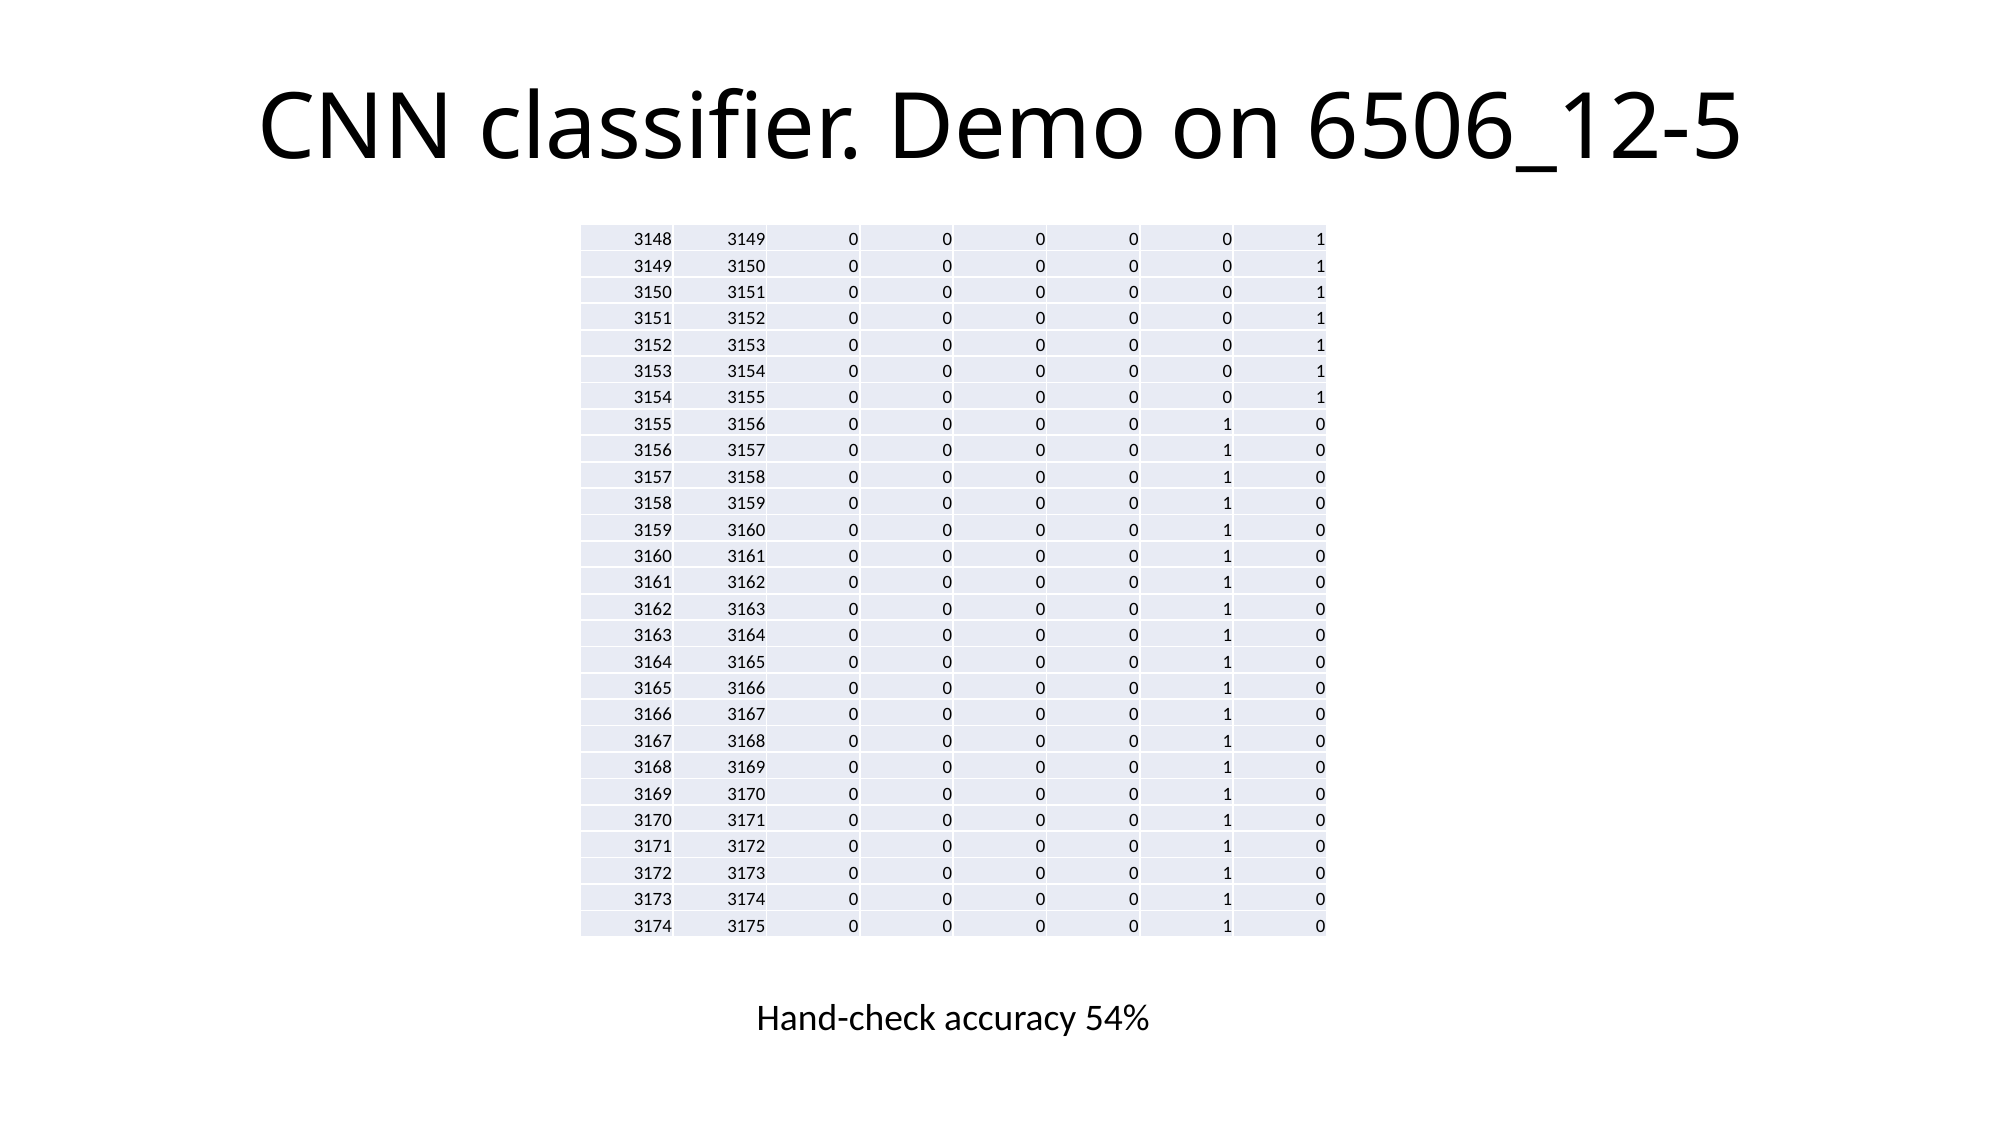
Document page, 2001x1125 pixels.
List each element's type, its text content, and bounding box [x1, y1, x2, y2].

table_cell 0 [861, 383, 952, 408]
table_cell 3152 [581, 331, 672, 355]
table_cell 3157 [674, 436, 766, 461]
table_cell 0 [861, 647, 952, 672]
table_cell 0 [954, 357, 1046, 382]
table_cell 1 [1141, 410, 1232, 434]
table_cell 3167 [581, 726, 672, 751]
table_cell 1 [1141, 568, 1232, 593]
table_cell 3149 [581, 251, 672, 276]
table_cell 3150 [581, 278, 672, 302]
table_cell 3170 [674, 779, 766, 804]
text_box CNN classifier. Demo on 6506_12-5 [242, 36, 1778, 214]
table_cell 0 [954, 410, 1046, 434]
table_cell 3171 [581, 832, 672, 857]
table_cell 0 [767, 647, 859, 672]
table_cell 3160 [674, 515, 766, 540]
table_cell 0 [1234, 595, 1326, 619]
table_header 0 [767, 225, 859, 250]
table_cell 3155 [581, 410, 672, 434]
table_cell 3154 [674, 357, 766, 382]
table_cell 0 [954, 885, 1046, 910]
table_cell 0 [1047, 595, 1139, 619]
table_cell 3161 [674, 542, 766, 566]
table_cell 0 [1047, 436, 1139, 461]
table_cell 0 [767, 542, 859, 566]
table_cell 0 [861, 251, 952, 276]
table_cell 3159 [674, 489, 766, 514]
table_cell 0 [1047, 700, 1139, 725]
table_cell 0 [1234, 726, 1326, 751]
table_cell 0 [1047, 885, 1139, 910]
table_cell 0 [1047, 489, 1139, 514]
table_cell 0 [1047, 674, 1139, 698]
table_cell 0 [1047, 806, 1139, 830]
table_cell 0 [861, 858, 952, 883]
table_cell 0 [1234, 779, 1326, 804]
table_cell 3162 [674, 568, 766, 593]
table_cell 0 [861, 278, 952, 302]
table_cell 0 [861, 621, 952, 646]
table_cell 0 [1234, 806, 1326, 830]
table_cell 1 [1141, 542, 1232, 566]
table_cell 3154 [581, 383, 672, 408]
table_cell 0 [1141, 331, 1232, 355]
table_cell 1 [1141, 595, 1232, 619]
table_cell 0 [1047, 542, 1139, 566]
table_cell 3167 [674, 700, 766, 725]
table_cell 0 [767, 515, 859, 540]
table_cell 0 [954, 700, 1046, 725]
table_cell 3174 [674, 885, 766, 910]
table_cell 0 [767, 806, 859, 830]
table_cell 3156 [581, 436, 672, 461]
table_cell 3156 [674, 410, 766, 434]
table_cell 0 [954, 436, 1046, 461]
table_cell 3173 [581, 885, 672, 910]
table_cell 0 [861, 674, 952, 698]
table_cell 0 [861, 911, 952, 936]
table_cell 0 [767, 832, 859, 857]
table_cell 0 [767, 304, 859, 329]
table_cell 3168 [581, 753, 672, 778]
table_cell 3153 [674, 331, 766, 355]
table_cell 0 [1234, 463, 1326, 487]
table_cell 0 [1141, 357, 1232, 382]
table_cell 0 [1141, 304, 1232, 329]
table_cell 0 [767, 383, 859, 408]
table_cell 0 [954, 858, 1046, 883]
table_cell 3169 [581, 779, 672, 804]
table_cell 0 [861, 304, 952, 329]
table_cell 0 [954, 595, 1046, 619]
table_cell 0 [1234, 410, 1326, 434]
table_cell 0 [1234, 700, 1326, 725]
table_cell 0 [767, 357, 859, 382]
table_cell 0 [861, 885, 952, 910]
table_cell 0 [767, 436, 859, 461]
table_cell 0 [1234, 542, 1326, 566]
table_cell 0 [1047, 304, 1139, 329]
table_cell 3165 [581, 674, 672, 698]
table_cell 0 [1047, 383, 1139, 408]
table_cell 0 [1141, 251, 1232, 276]
table_cell 1 [1234, 278, 1326, 302]
table_cell 3170 [581, 806, 672, 830]
table_cell 0 [1234, 885, 1326, 910]
table_cell 0 [767, 278, 859, 302]
table_header 1 [1234, 225, 1326, 250]
table_cell 3163 [674, 595, 766, 619]
table_cell 3165 [674, 647, 766, 672]
table_header 0 [1141, 225, 1232, 250]
table_cell 1 [1141, 436, 1232, 461]
text_box Hand-check accuracy 54% [741, 985, 1165, 1046]
table_cell 3164 [581, 647, 672, 672]
table_cell 0 [1047, 515, 1139, 540]
table_cell 0 [954, 463, 1046, 487]
table_cell 0 [954, 515, 1046, 540]
table_cell 0 [1234, 489, 1326, 514]
table_cell 0 [767, 700, 859, 725]
table_cell 0 [1234, 568, 1326, 593]
table_cell 3166 [674, 674, 766, 698]
table_cell 0 [1047, 726, 1139, 751]
table_cell 0 [954, 621, 1046, 646]
table_cell 0 [767, 489, 859, 514]
table_cell 3151 [674, 278, 766, 302]
table_cell 0 [1234, 647, 1326, 672]
table_cell 0 [861, 542, 952, 566]
table_cell 0 [954, 568, 1046, 593]
table_cell 0 [767, 568, 859, 593]
table_cell 0 [767, 251, 859, 276]
table_cell 1 [1234, 304, 1326, 329]
table_cell 0 [767, 463, 859, 487]
table_cell 3175 [674, 911, 766, 936]
table_cell 0 [1047, 779, 1139, 804]
table_cell 0 [954, 911, 1046, 936]
table_cell 3160 [581, 542, 672, 566]
table_cell 0 [861, 700, 952, 725]
table_cell 0 [1047, 858, 1139, 883]
table_cell 0 [1047, 911, 1139, 936]
table_cell 0 [954, 779, 1046, 804]
table_cell 3172 [674, 832, 766, 857]
table_cell 3152 [674, 304, 766, 329]
table_header 0 [1047, 225, 1139, 250]
table_cell 0 [1047, 832, 1139, 857]
table_cell 0 [1047, 647, 1139, 672]
table_cell 0 [861, 568, 952, 593]
table_cell 1 [1141, 700, 1232, 725]
table_cell 1 [1234, 383, 1326, 408]
table_cell 0 [1234, 515, 1326, 540]
table_cell 0 [767, 674, 859, 698]
table_cell 0 [767, 595, 859, 619]
table_cell 3150 [674, 251, 766, 276]
table_cell 0 [767, 331, 859, 355]
table_cell 1 [1234, 251, 1326, 276]
table_header 3148 [581, 225, 672, 250]
table_cell 0 [954, 832, 1046, 857]
table_cell 0 [954, 753, 1046, 778]
table_cell 0 [767, 779, 859, 804]
table_cell 0 [954, 542, 1046, 566]
table_cell 0 [767, 621, 859, 646]
table_cell 0 [1234, 436, 1326, 461]
table_cell 3158 [581, 489, 672, 514]
table_cell 0 [861, 806, 952, 830]
table_cell 0 [767, 911, 859, 936]
table_header 3149 [674, 225, 766, 250]
table_cell 0 [767, 885, 859, 910]
table_cell 0 [1047, 331, 1139, 355]
table_cell 0 [861, 436, 952, 461]
table_cell 1 [1141, 806, 1232, 830]
table_cell 0 [954, 331, 1046, 355]
table_header 0 [954, 225, 1046, 250]
table_cell 1 [1141, 463, 1232, 487]
table_cell 0 [954, 726, 1046, 751]
table_cell 0 [954, 304, 1046, 329]
table_cell 3168 [674, 726, 766, 751]
table_cell 0 [767, 726, 859, 751]
table_cell 1 [1234, 357, 1326, 382]
table_cell 1 [1141, 674, 1232, 698]
table_cell 0 [861, 595, 952, 619]
table_cell 0 [861, 410, 952, 434]
table_cell 3161 [581, 568, 672, 593]
table_cell 0 [861, 489, 952, 514]
table_cell 1 [1141, 489, 1232, 514]
table_cell 3155 [674, 383, 766, 408]
table_cell 3174 [581, 911, 672, 936]
table_cell 0 [954, 806, 1046, 830]
table_cell 0 [1234, 621, 1326, 646]
table_cell 0 [1047, 357, 1139, 382]
table_cell 0 [861, 753, 952, 778]
table_cell 0 [767, 410, 859, 434]
table_cell 0 [1047, 568, 1139, 593]
table_cell 0 [1047, 251, 1139, 276]
table_cell 3151 [581, 304, 672, 329]
table_cell 0 [767, 753, 859, 778]
table_cell 0 [954, 647, 1046, 672]
table_cell 0 [1234, 911, 1326, 936]
table_cell 0 [1234, 832, 1326, 857]
table_cell 1 [1141, 647, 1232, 672]
table_cell 0 [861, 832, 952, 857]
table_cell 1 [1141, 515, 1232, 540]
table_cell 0 [1047, 410, 1139, 434]
table_cell 3159 [581, 515, 672, 540]
table_cell 0 [861, 463, 952, 487]
table_cell 0 [861, 515, 952, 540]
table_cell 1 [1141, 911, 1232, 936]
table_cell 0 [767, 858, 859, 883]
table_cell 0 [954, 489, 1046, 514]
table_cell 3162 [581, 595, 672, 619]
table_cell 0 [1047, 278, 1139, 302]
table_cell 0 [1141, 383, 1232, 408]
table_cell 1 [1141, 621, 1232, 646]
table_cell 1 [1141, 832, 1232, 857]
table_cell 3157 [581, 463, 672, 487]
table_cell 3169 [674, 753, 766, 778]
table_cell 3163 [581, 621, 672, 646]
table_cell 0 [1047, 463, 1139, 487]
table_cell 0 [1141, 278, 1232, 302]
table_cell 3172 [581, 858, 672, 883]
table_cell 3173 [674, 858, 766, 883]
table_cell 1 [1141, 885, 1232, 910]
table_cell 0 [954, 251, 1046, 276]
table_cell 0 [861, 779, 952, 804]
table_cell 0 [1047, 753, 1139, 778]
table_cell 0 [861, 331, 952, 355]
table_cell 3171 [674, 806, 766, 830]
table_cell 0 [861, 357, 952, 382]
table_cell 0 [1234, 858, 1326, 883]
table_cell 3153 [581, 357, 672, 382]
table_cell 0 [954, 383, 1046, 408]
table_cell 0 [1234, 674, 1326, 698]
table_cell 1 [1141, 726, 1232, 751]
table_cell 0 [954, 278, 1046, 302]
table_cell 1 [1141, 779, 1232, 804]
table_cell 0 [954, 674, 1046, 698]
table_cell 1 [1141, 858, 1232, 883]
table_cell 3166 [581, 700, 672, 725]
table_cell 3164 [674, 621, 766, 646]
table_cell 0 [861, 726, 952, 751]
table_cell 1 [1141, 753, 1232, 778]
table_cell 0 [1234, 753, 1326, 778]
table_header 0 [861, 225, 952, 250]
table_cell 0 [1047, 621, 1139, 646]
table_cell 1 [1234, 331, 1326, 355]
table_cell 3158 [674, 463, 766, 487]
